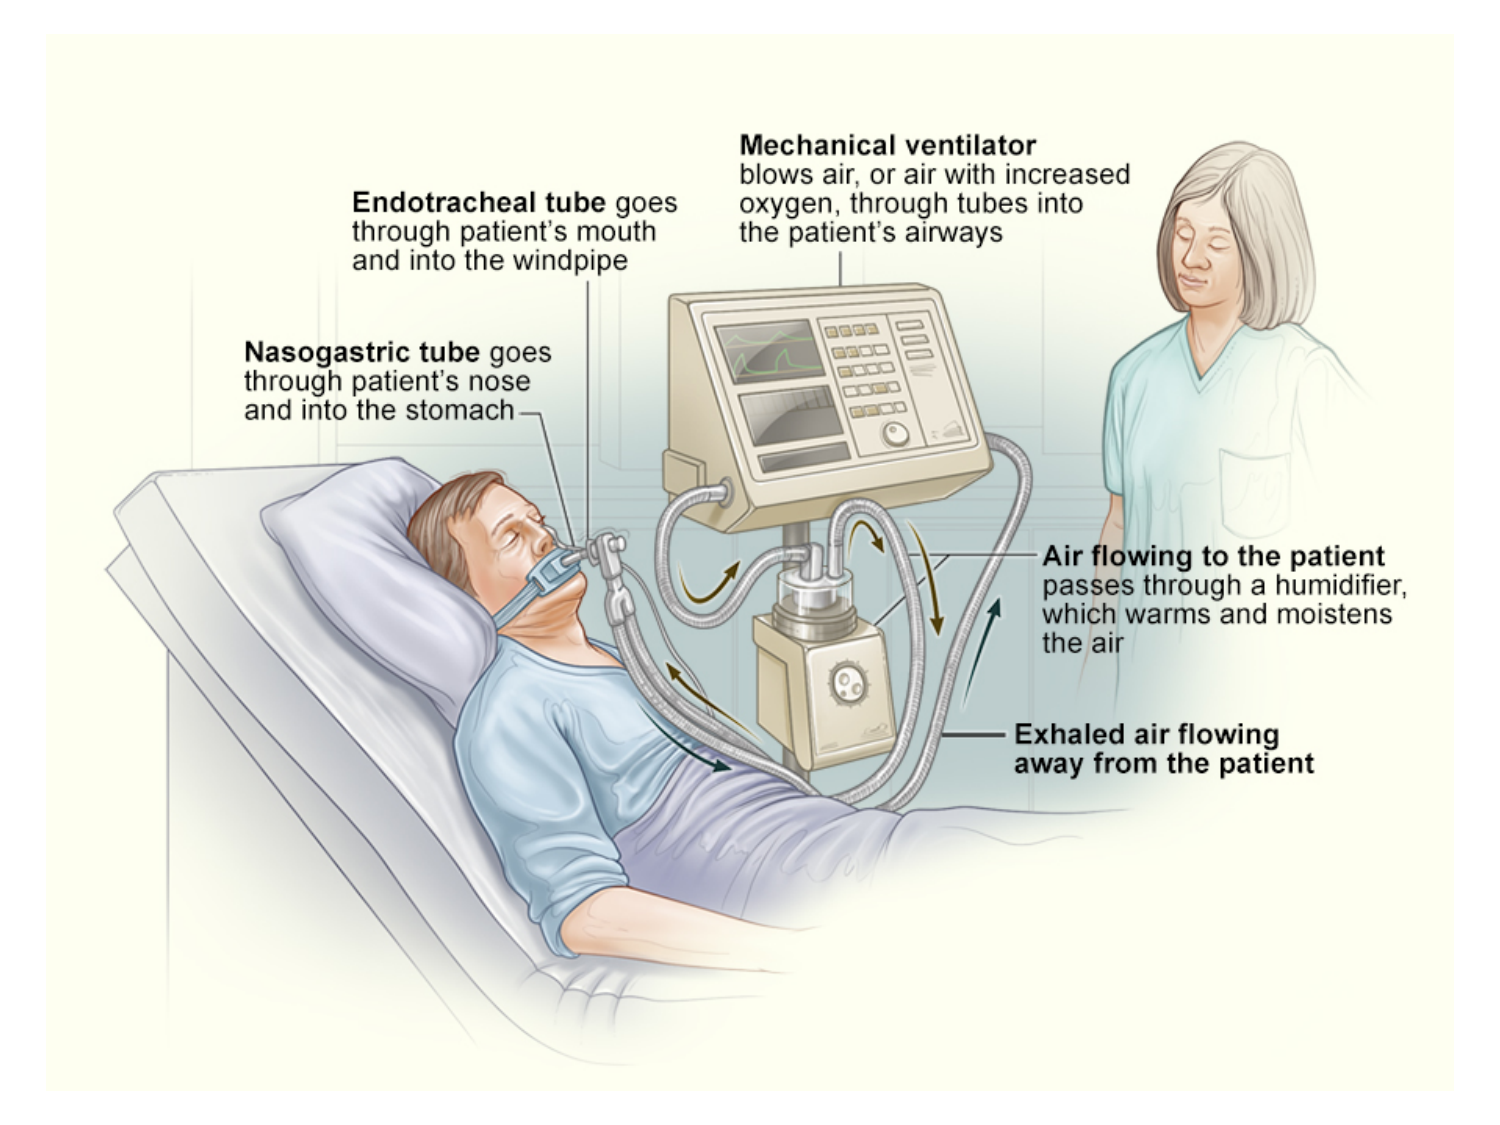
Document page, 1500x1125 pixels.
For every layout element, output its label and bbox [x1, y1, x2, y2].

picture [46, 34, 1454, 1091]
